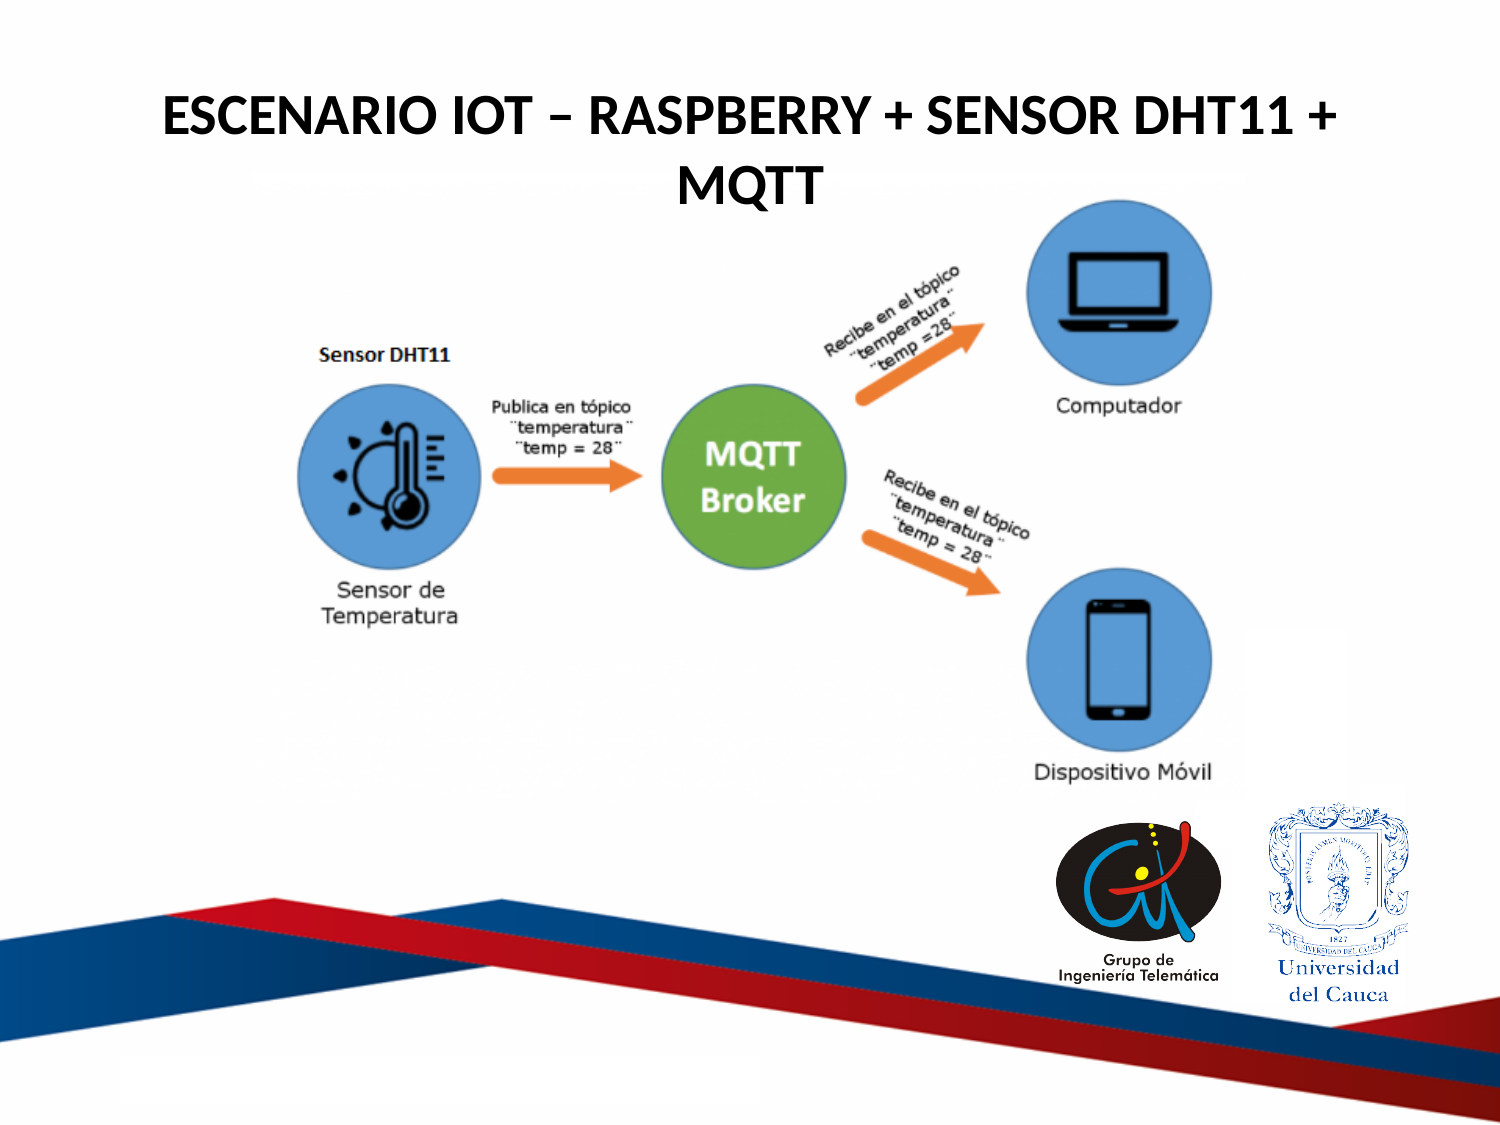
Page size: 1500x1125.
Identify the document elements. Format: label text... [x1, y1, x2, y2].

picture [0, 0, 1500, 1125]
text_box ESCENARIO IOT – RASPBERRY + SENSOR DHT11 + MQTT [74, 45, 1425, 248]
